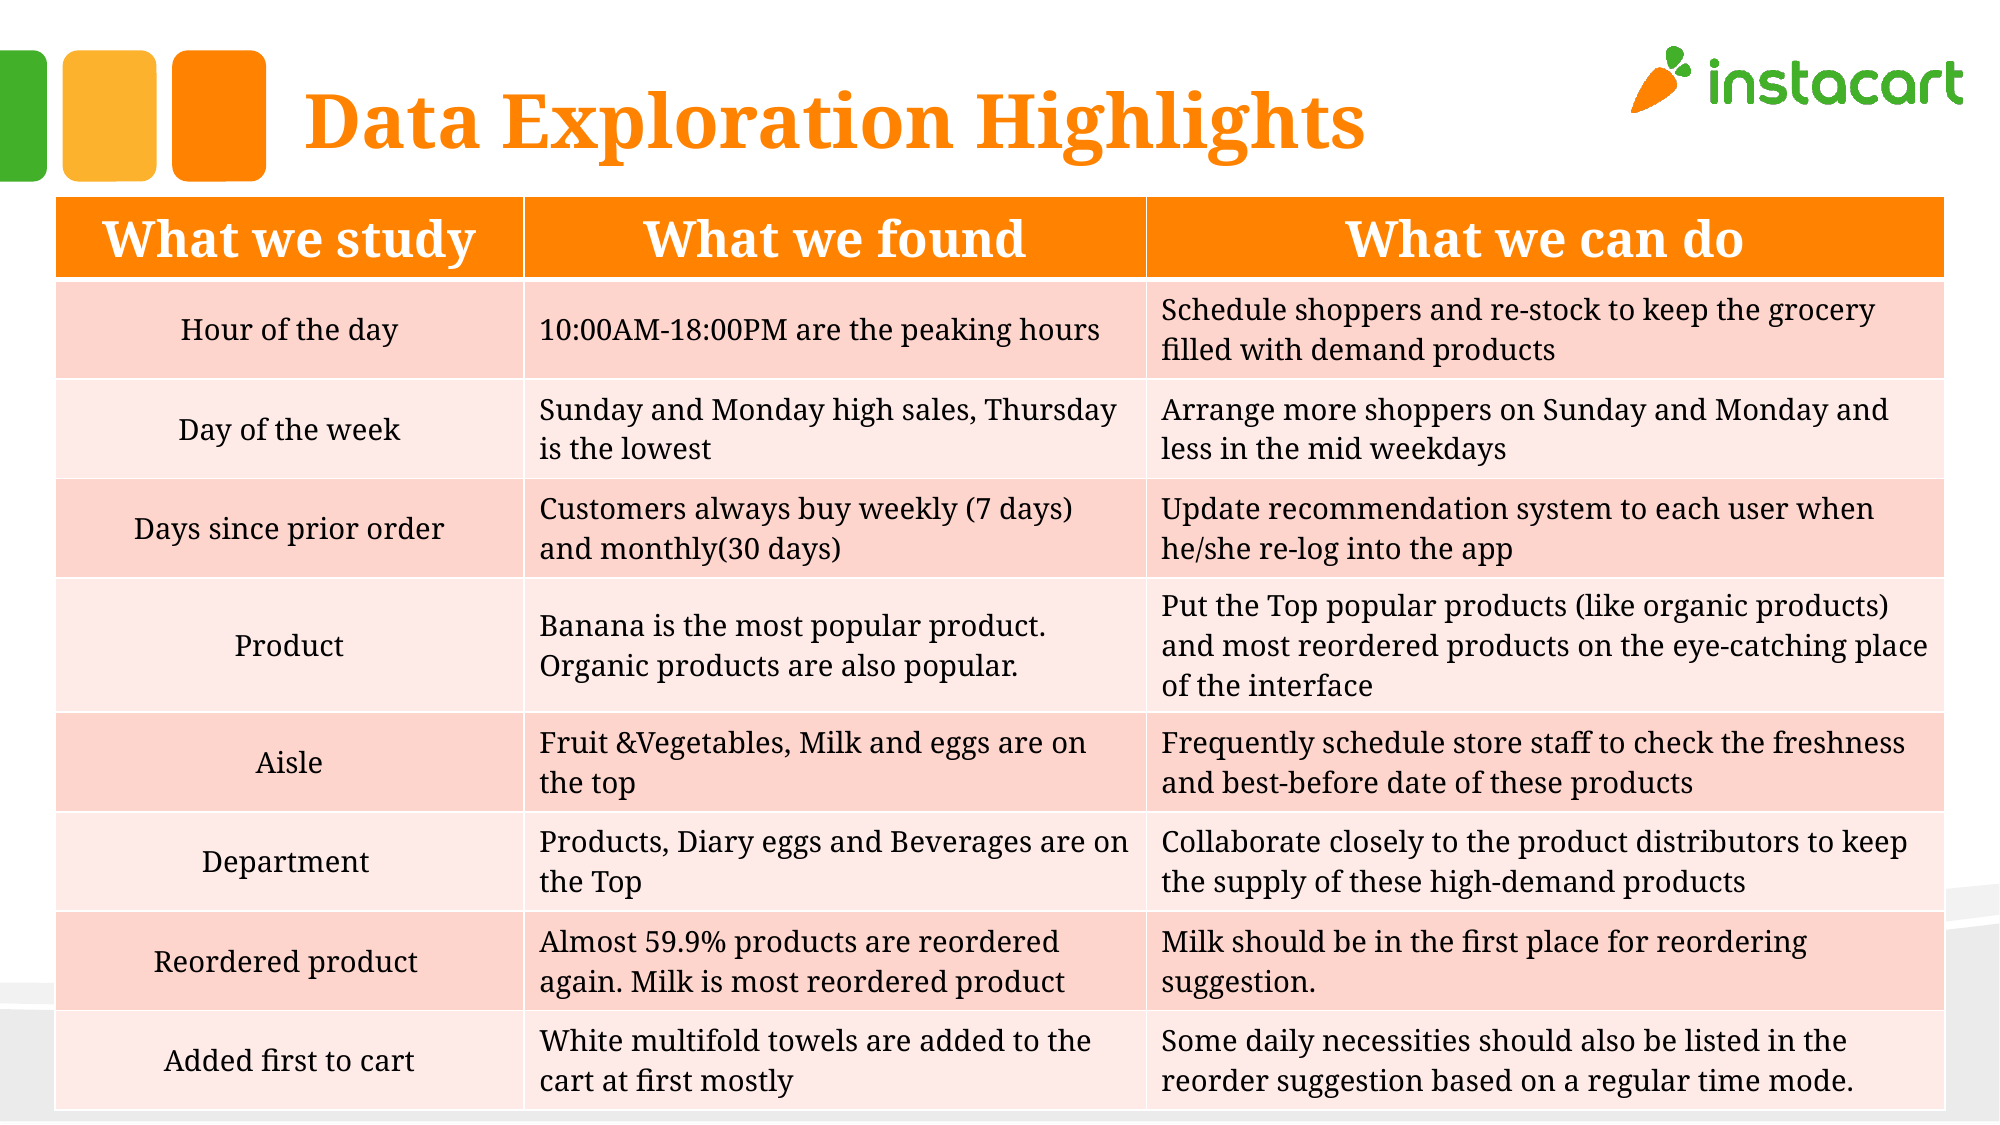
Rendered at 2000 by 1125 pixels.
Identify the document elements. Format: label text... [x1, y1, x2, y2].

table_header What we found [525, 197, 1146, 277]
table_cell Frequently schedule store staff to check the freshness and best-before date of these products [1147, 713, 1944, 811]
table_cell Hour of the day [56, 282, 523, 378]
table_header What we can do [1147, 197, 1944, 277]
table_cell Put the Top popular products (like organic products) and most reordered products on the eye-catching place of the interface [1147, 579, 1944, 711]
table_cell Aisle [56, 713, 523, 811]
table_cell Reordered product [56, 912, 523, 1010]
table_cell White multifold towels are added to the cart at first mostly [525, 1011, 1146, 1109]
picture [1631, 46, 1963, 113]
table_cell Almost 59.9% products are reordered again. Milk is most reordered product [525, 912, 1146, 1010]
table_cell Day of the week [56, 380, 523, 478]
table_cell Collaborate closely to the product distributors to keep the supply of these high-demand products [1147, 813, 1944, 910]
table_cell 10:00AM-18:00PM are the peaking hours [525, 282, 1146, 378]
table_header What we study [56, 197, 523, 277]
table_cell Fruit &Vegetables, Milk and eggs are on the top [525, 713, 1146, 811]
table_cell Banana is the most popular product. Organic products are also popular. [525, 579, 1146, 711]
table_cell Some daily necessities should also be listed in the reorder suggestion based on a regular time mode. [1147, 1011, 1944, 1109]
table_cell Customers always buy weekly (7 days) and monthly(30 days) [525, 479, 1146, 577]
table_cell Products, Diary eggs and Beverages are on the Top [525, 813, 1146, 910]
table_cell Sunday and Monday high sales, Thursday is the lowest [525, 380, 1146, 478]
table_cell Department [56, 813, 523, 910]
table_cell Arrange more shoppers on Sunday and Monday and less in the mid weekdays [1147, 380, 1944, 478]
table_cell Update recommendation system to each user when he/she re-log into the app [1147, 479, 1944, 577]
table_cell Schedule shoppers and re-stock to keep the grocery filled with demand products [1147, 282, 1944, 378]
table_cell Days since prior order [56, 479, 523, 577]
table_cell Milk should be in the first place for reordering suggestion. [1147, 912, 1944, 1010]
table_cell Product [56, 579, 523, 711]
table_cell Added first to cart [56, 1011, 523, 1109]
title Data Exploration Highlights [284, 73, 1567, 174]
